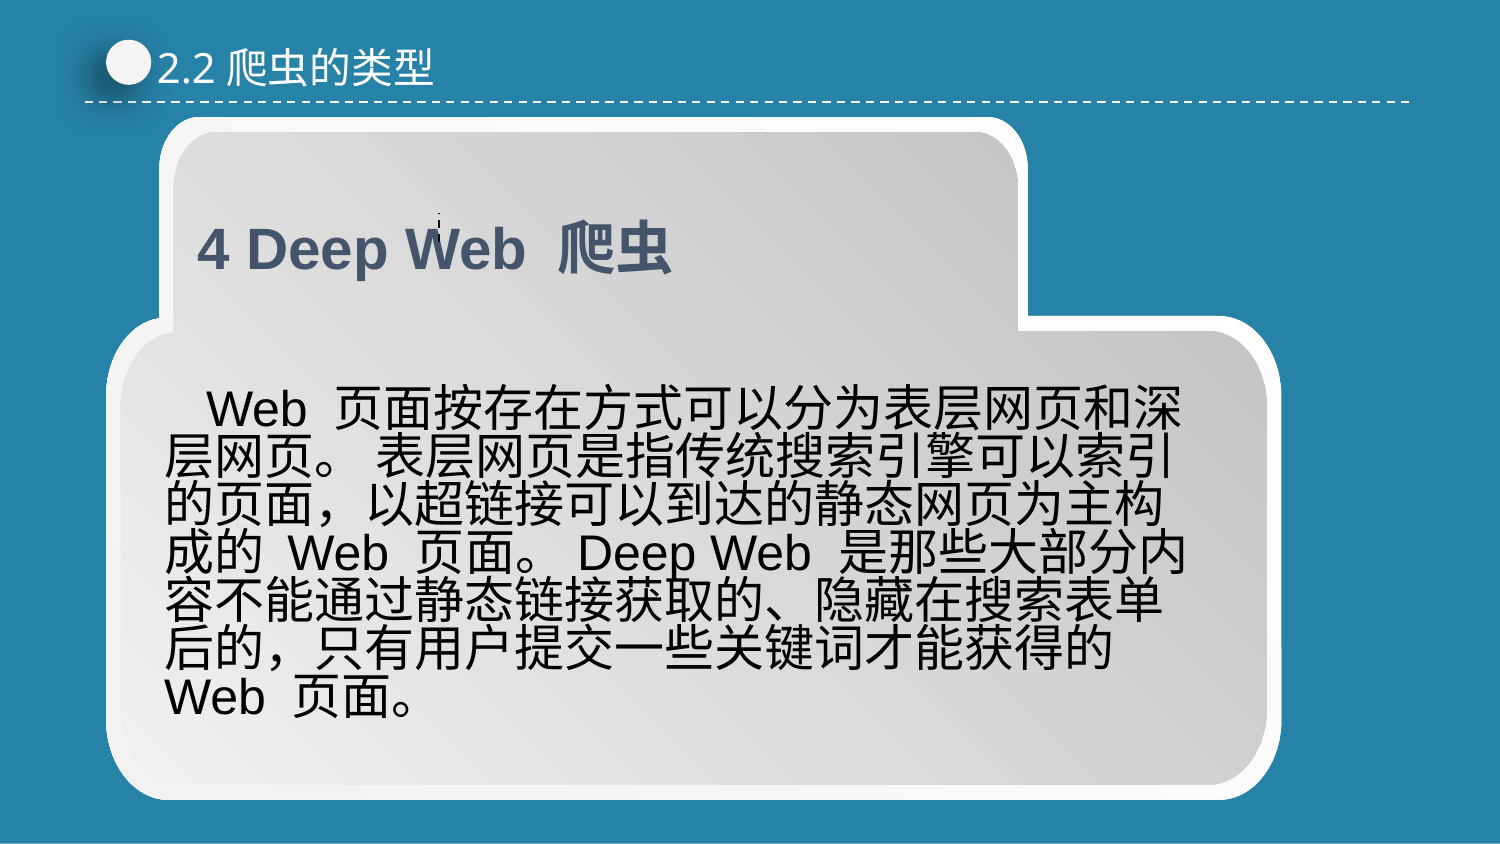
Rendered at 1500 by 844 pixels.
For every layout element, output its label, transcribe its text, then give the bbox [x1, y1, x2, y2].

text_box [106, 117, 1282, 800]
text_box 2.2爬虫的类型 [141, 33, 450, 99]
text_box [105, 38, 141, 86]
